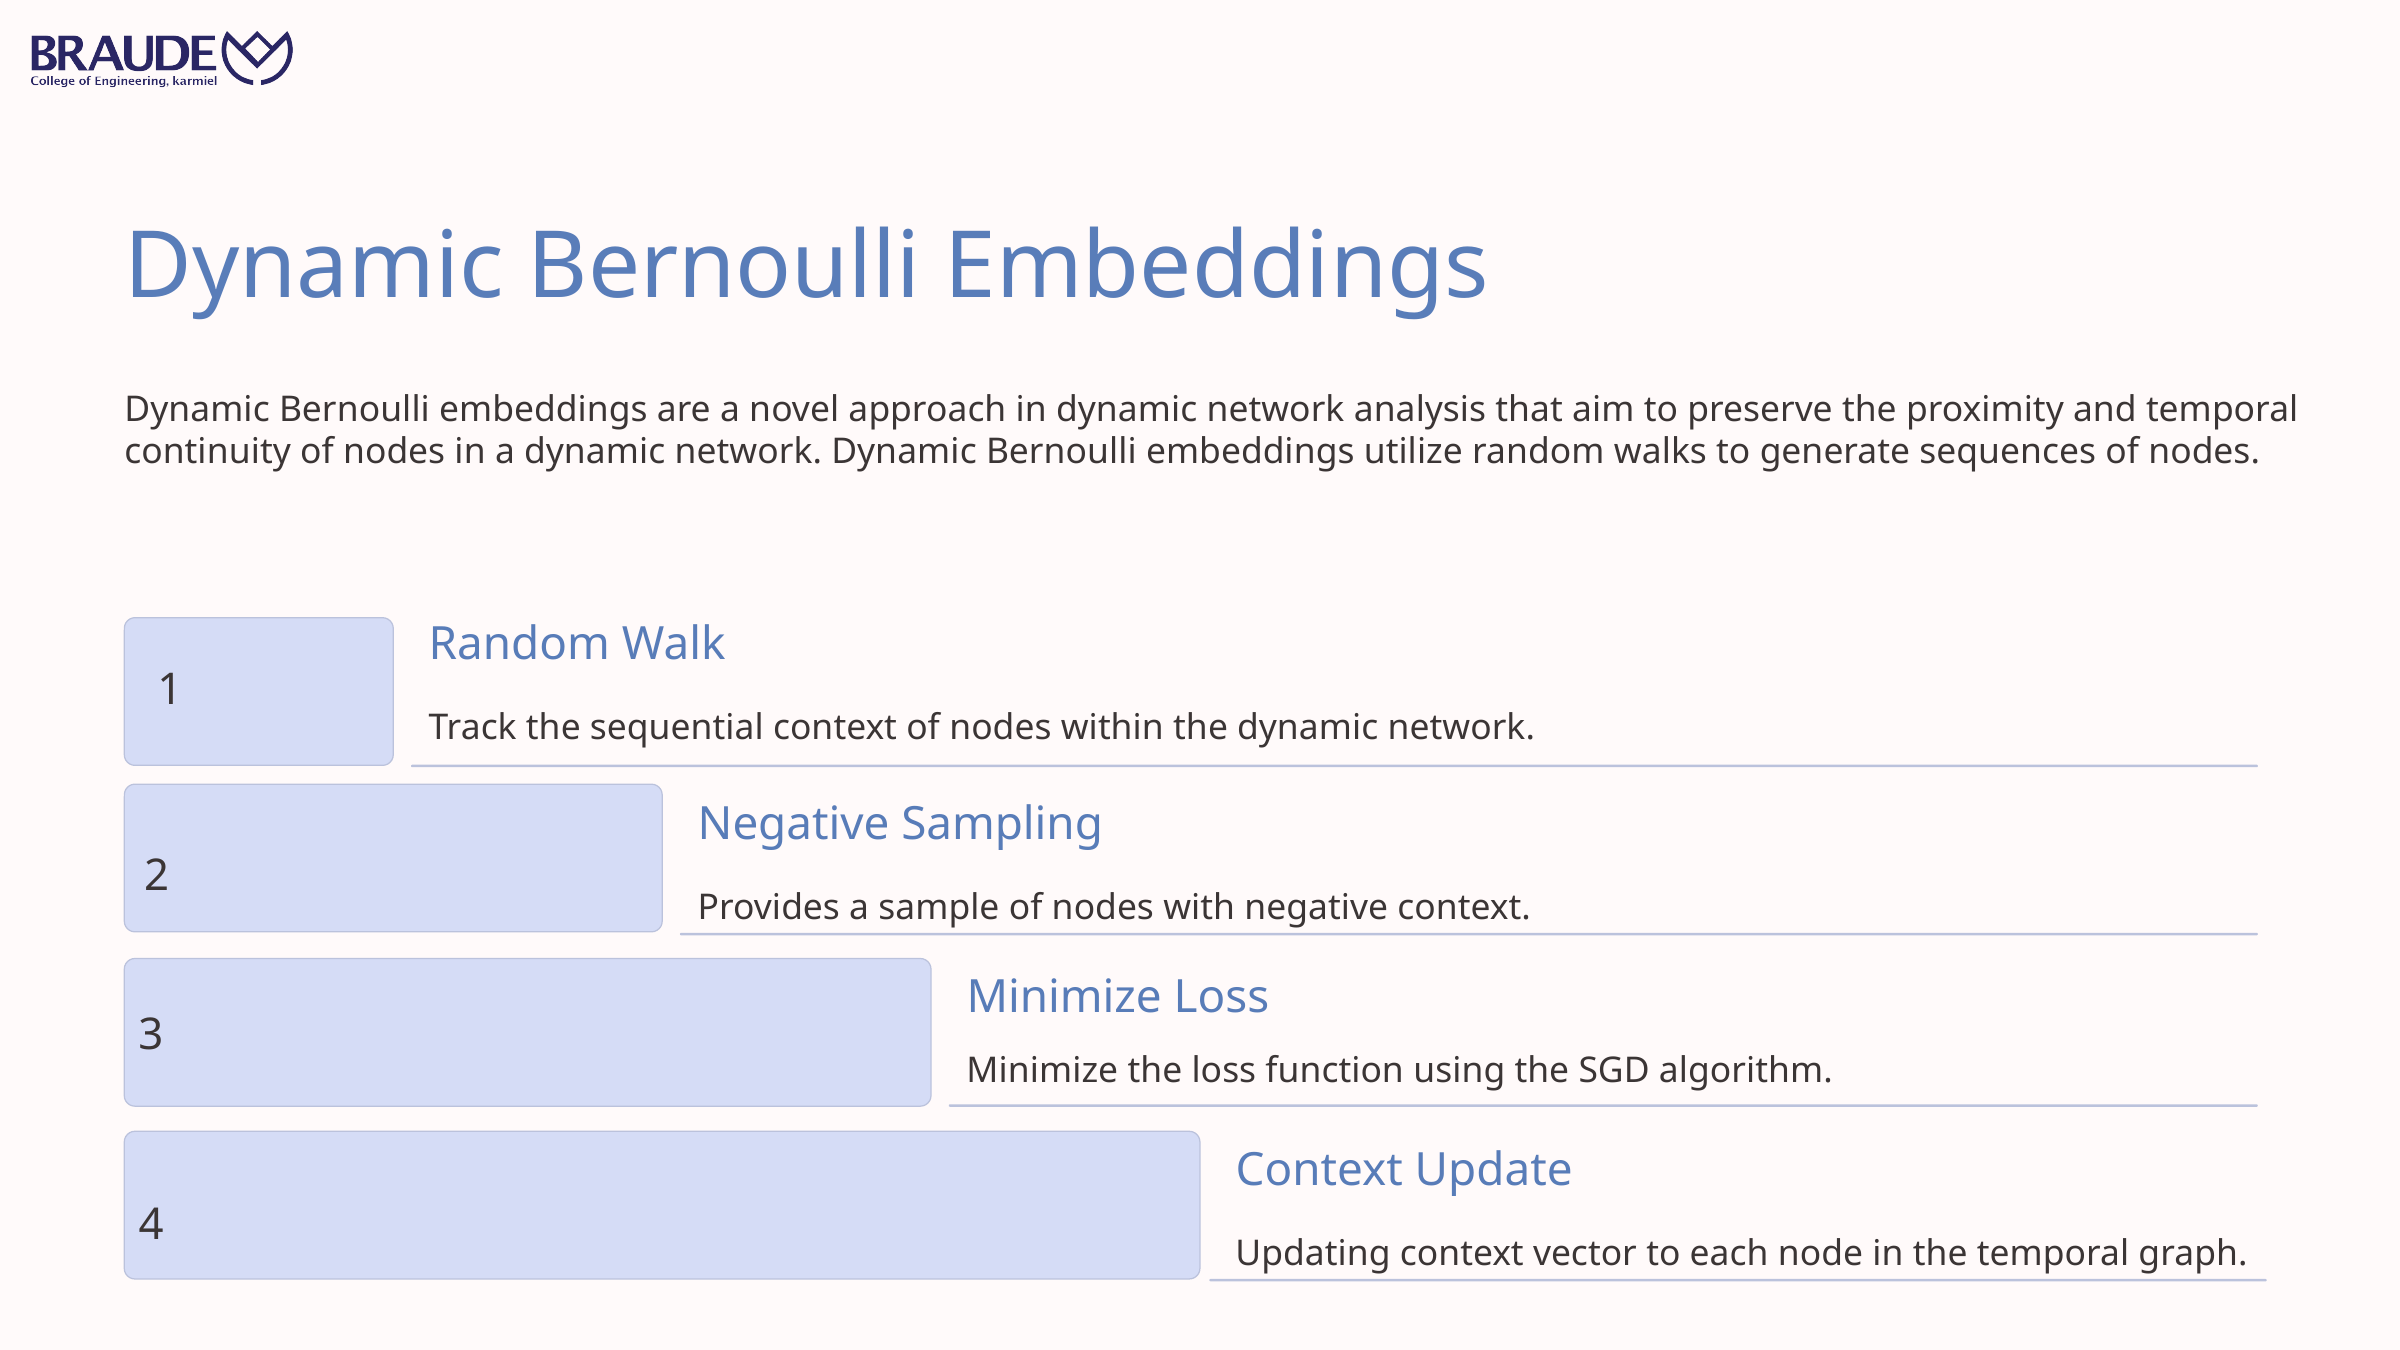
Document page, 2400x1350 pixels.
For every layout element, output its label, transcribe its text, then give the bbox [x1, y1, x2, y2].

text_box 1 [161, 642, 179, 715]
text_box Negative Sampling [697, 790, 1166, 849]
text_box 2 [143, 828, 170, 900]
text_box 3 [137, 987, 165, 1059]
text_box [411, 764, 2258, 768]
text_box [124, 617, 394, 766]
text_box Updating context vector to each node in the temporal graph. [1235, 1216, 1903, 1274]
text_box Context Update [1235, 1136, 1704, 1195]
text_box Minimize Loss [966, 963, 1435, 1022]
text_box [124, 784, 663, 932]
text_box Minimize the loss function using the SGD algorithm. [966, 1033, 1952, 1090]
text_box Dynamic Bernoulli Embeddings [124, 199, 2013, 317]
text_box Random Walk [428, 610, 897, 669]
text_box Track the sequential context of nodes within the dynamic network. [428, 690, 1148, 747]
text_box [124, 1131, 1200, 1279]
text_box [124, 958, 932, 1107]
text_box [1209, 1278, 2267, 1282]
text_box Dynamic Bernoulli embeddings are a novel approach in dynamic network analysis that aim to preserve the proximity and temporal continuity of nodes in a dynamic network. Dynamic Bernoulli embeddings utilize random walks to generate sequences of nodes. [124, 385, 2309, 767]
text_box [679, 932, 2258, 936]
text_box Provides a sample of nodes with negative context. [697, 869, 1387, 927]
text_box 4 [137, 1177, 165, 1249]
picture [16, 24, 301, 91]
